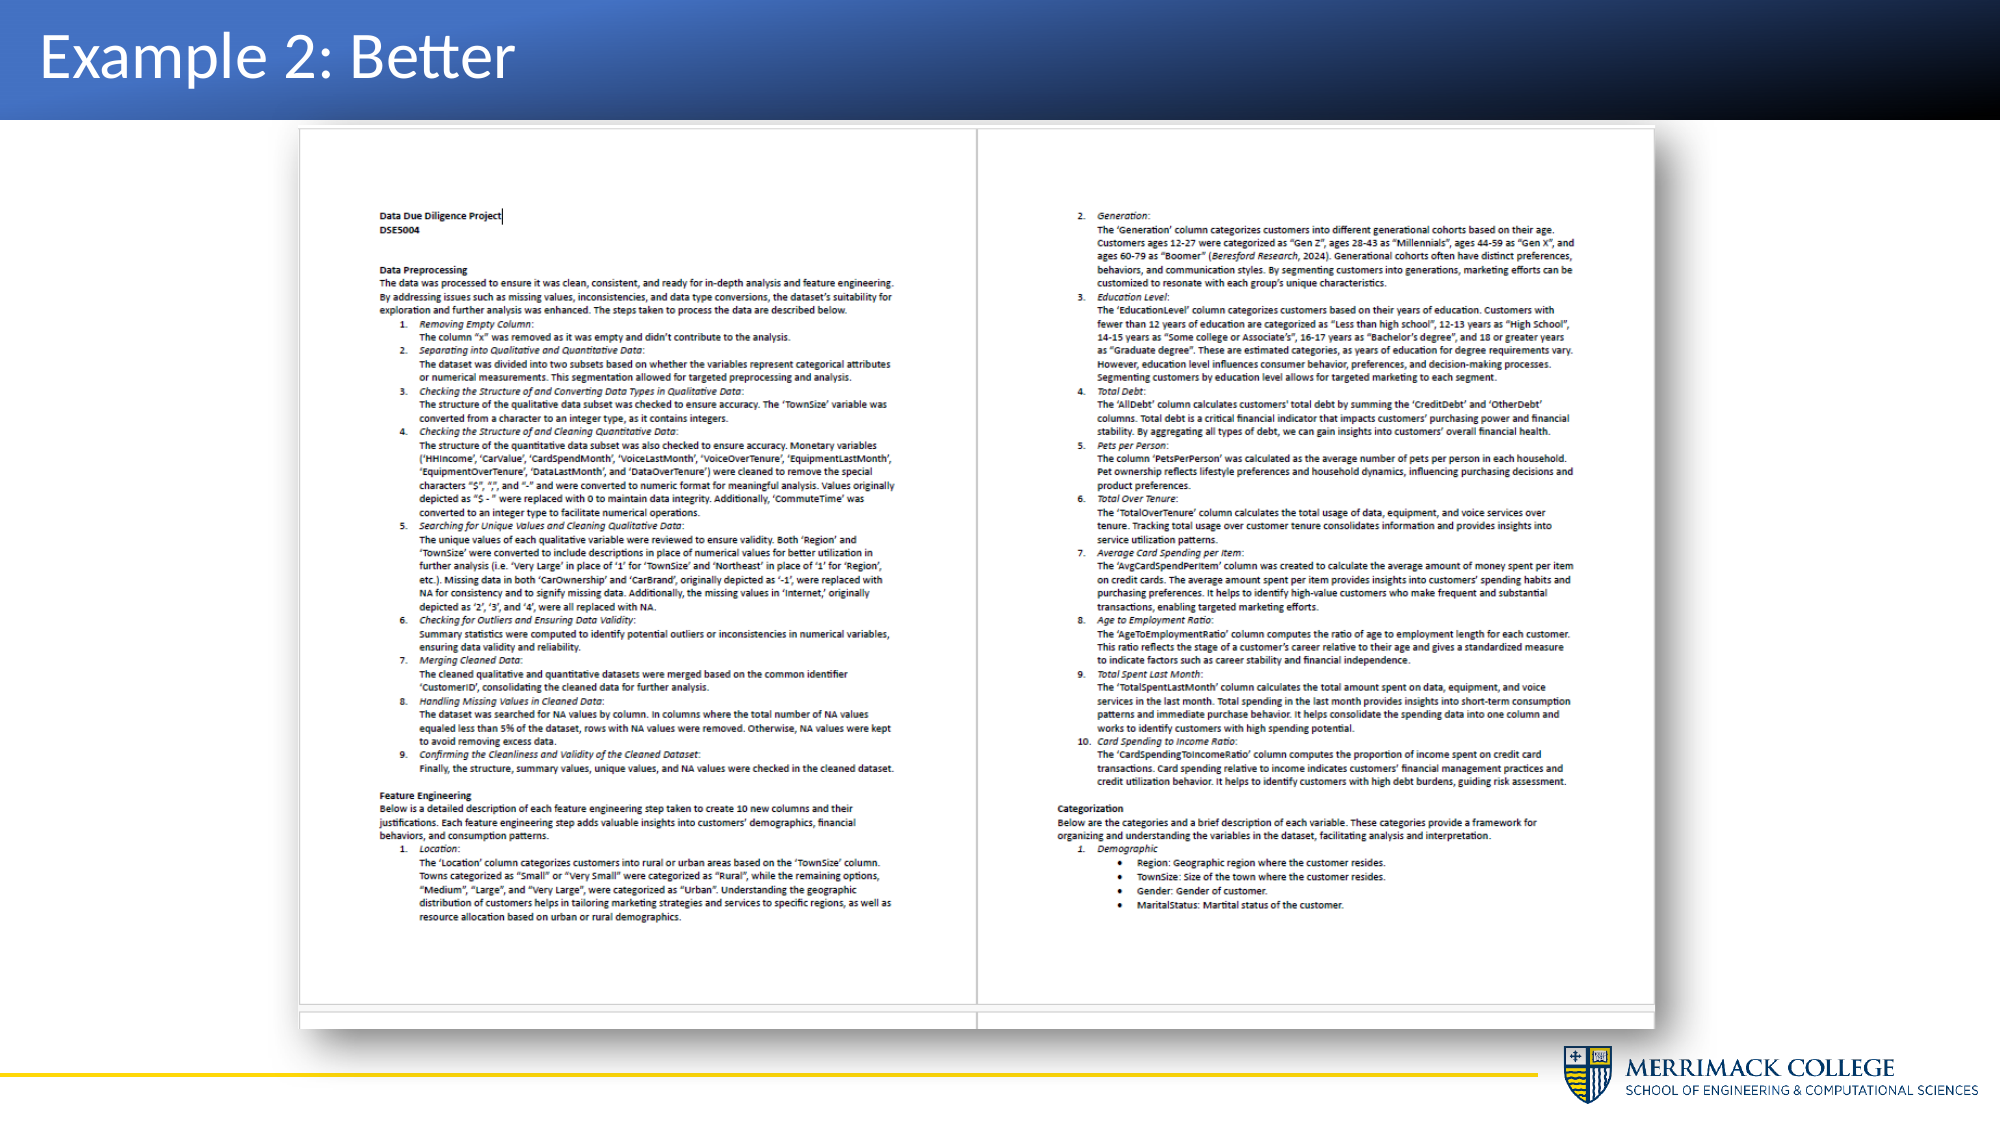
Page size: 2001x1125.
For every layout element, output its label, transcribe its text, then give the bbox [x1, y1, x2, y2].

picture [1562, 1044, 1978, 1105]
title Example 2: Better [37, 9, 2000, 200]
picture [297, 124, 1656, 1029]
picture [0, 0, 2000, 120]
